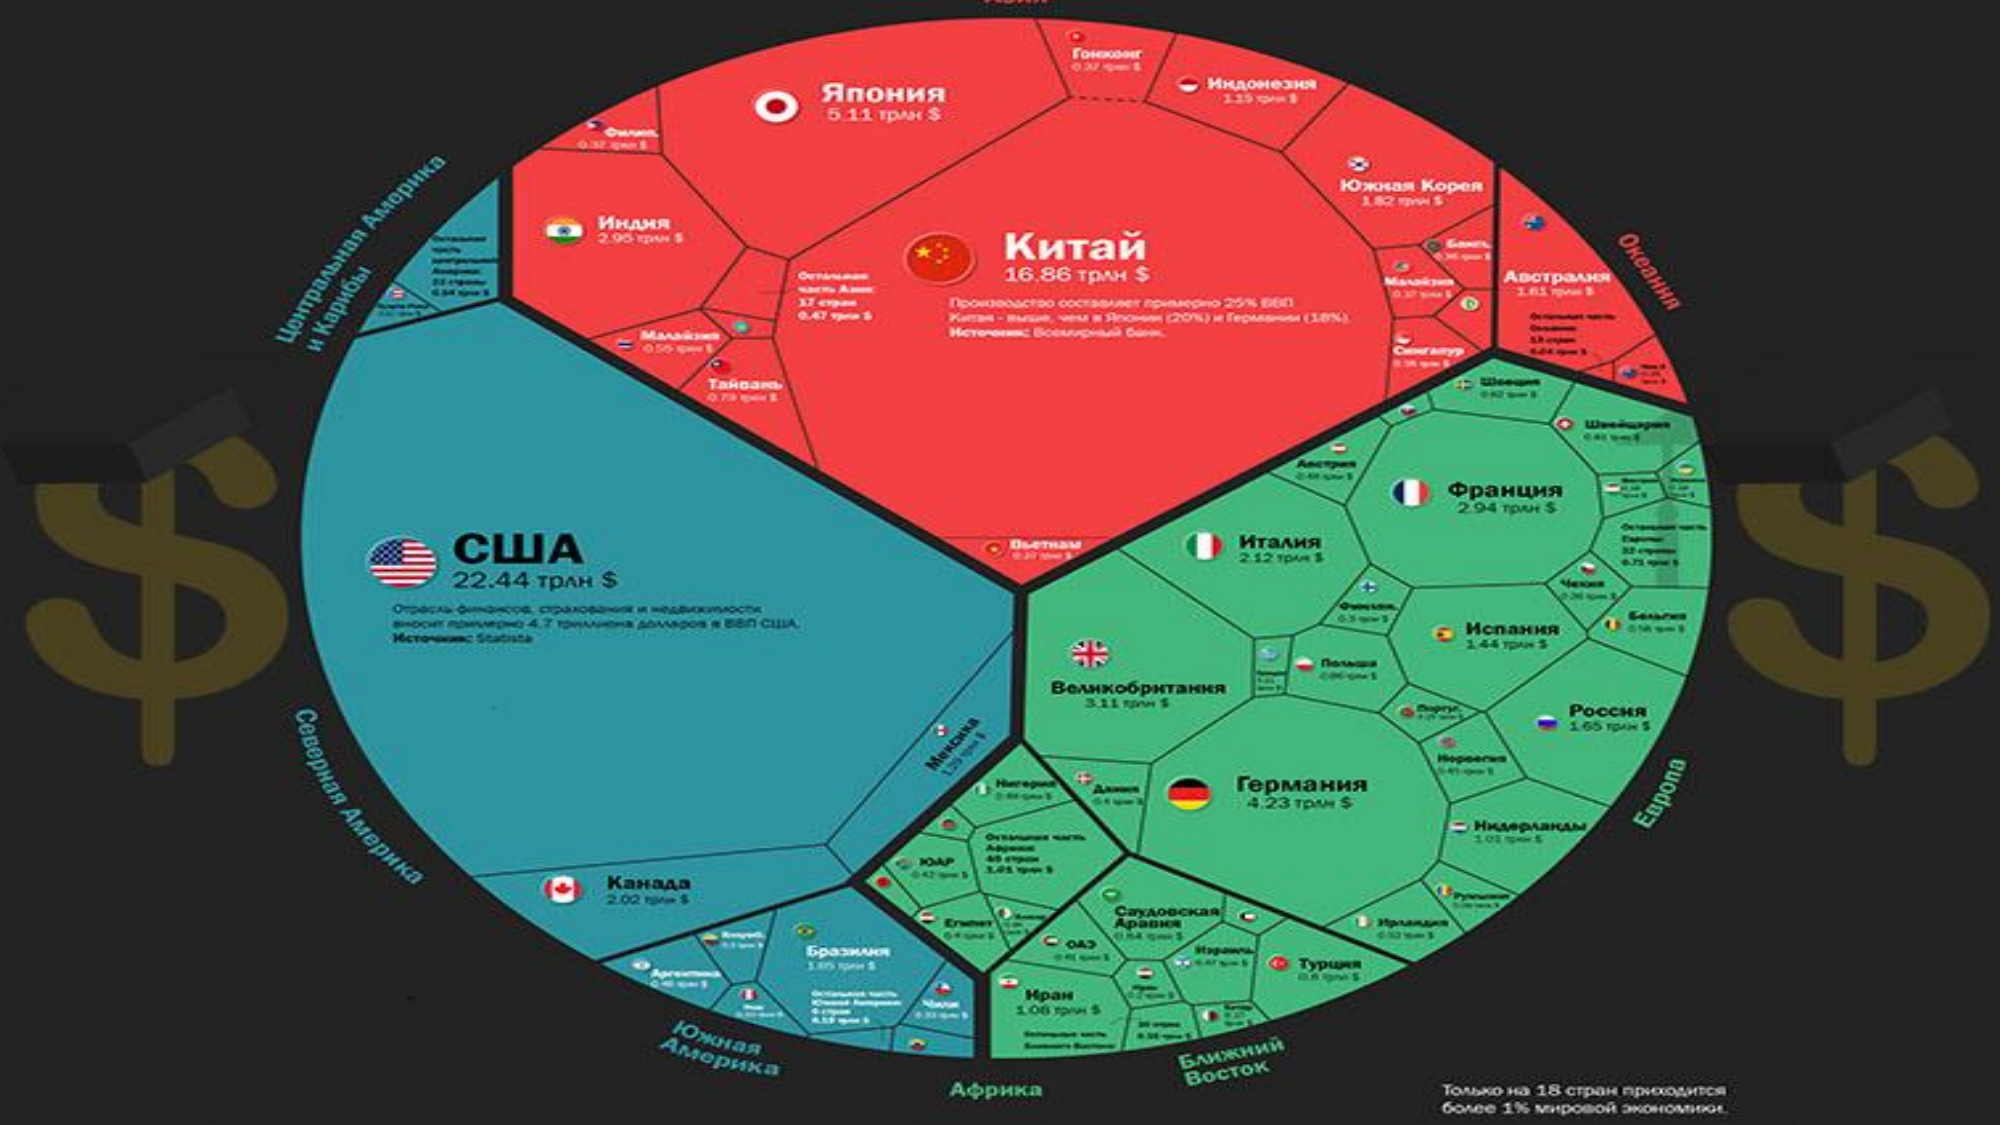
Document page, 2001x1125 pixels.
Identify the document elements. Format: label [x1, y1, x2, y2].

list [0, 0, 2000, 1125]
